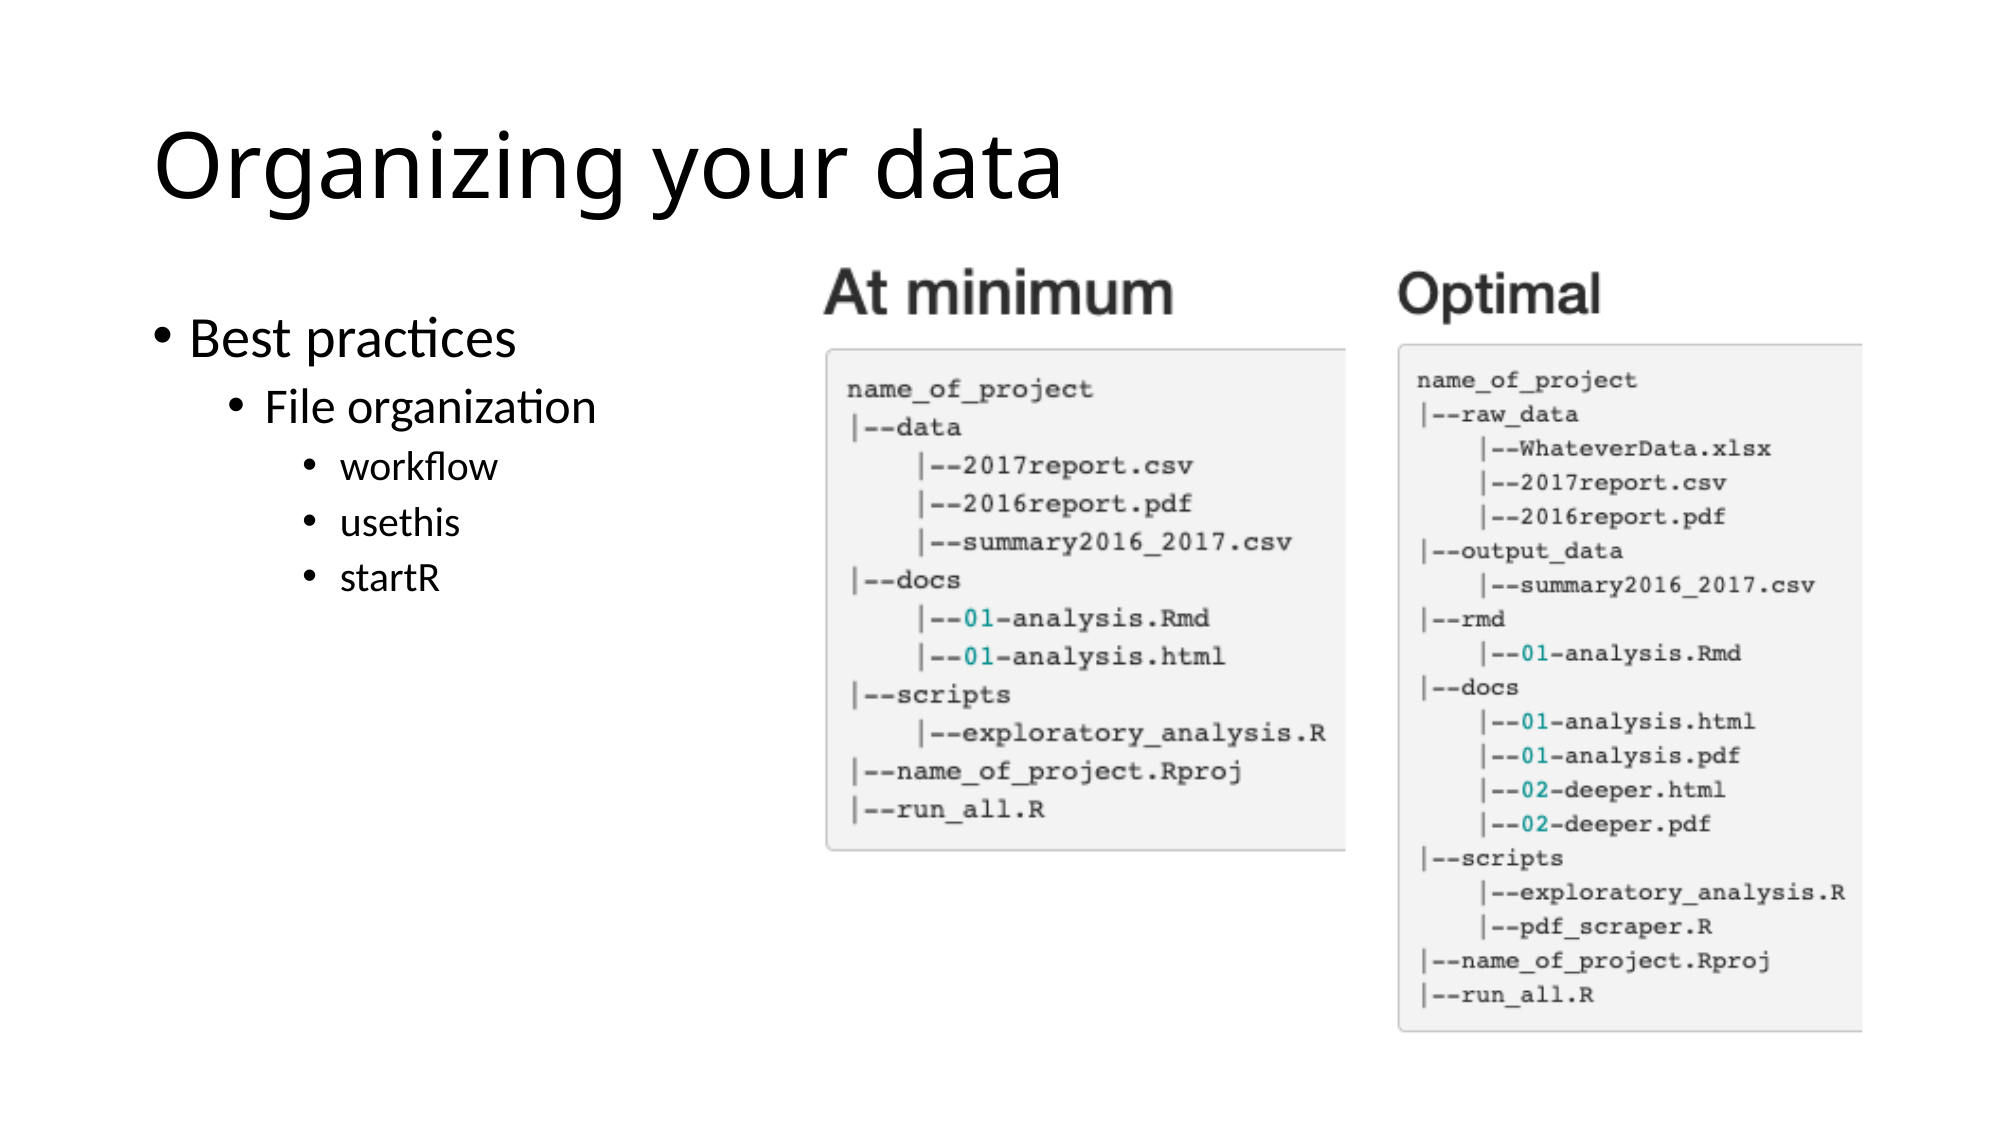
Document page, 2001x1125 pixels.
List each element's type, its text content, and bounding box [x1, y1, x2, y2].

picture [1365, 252, 1863, 1065]
picture [790, 247, 1346, 884]
title Organizing your data [137, 59, 1863, 278]
list Best practices File organization workflow usethis startR [137, 299, 1365, 1014]
